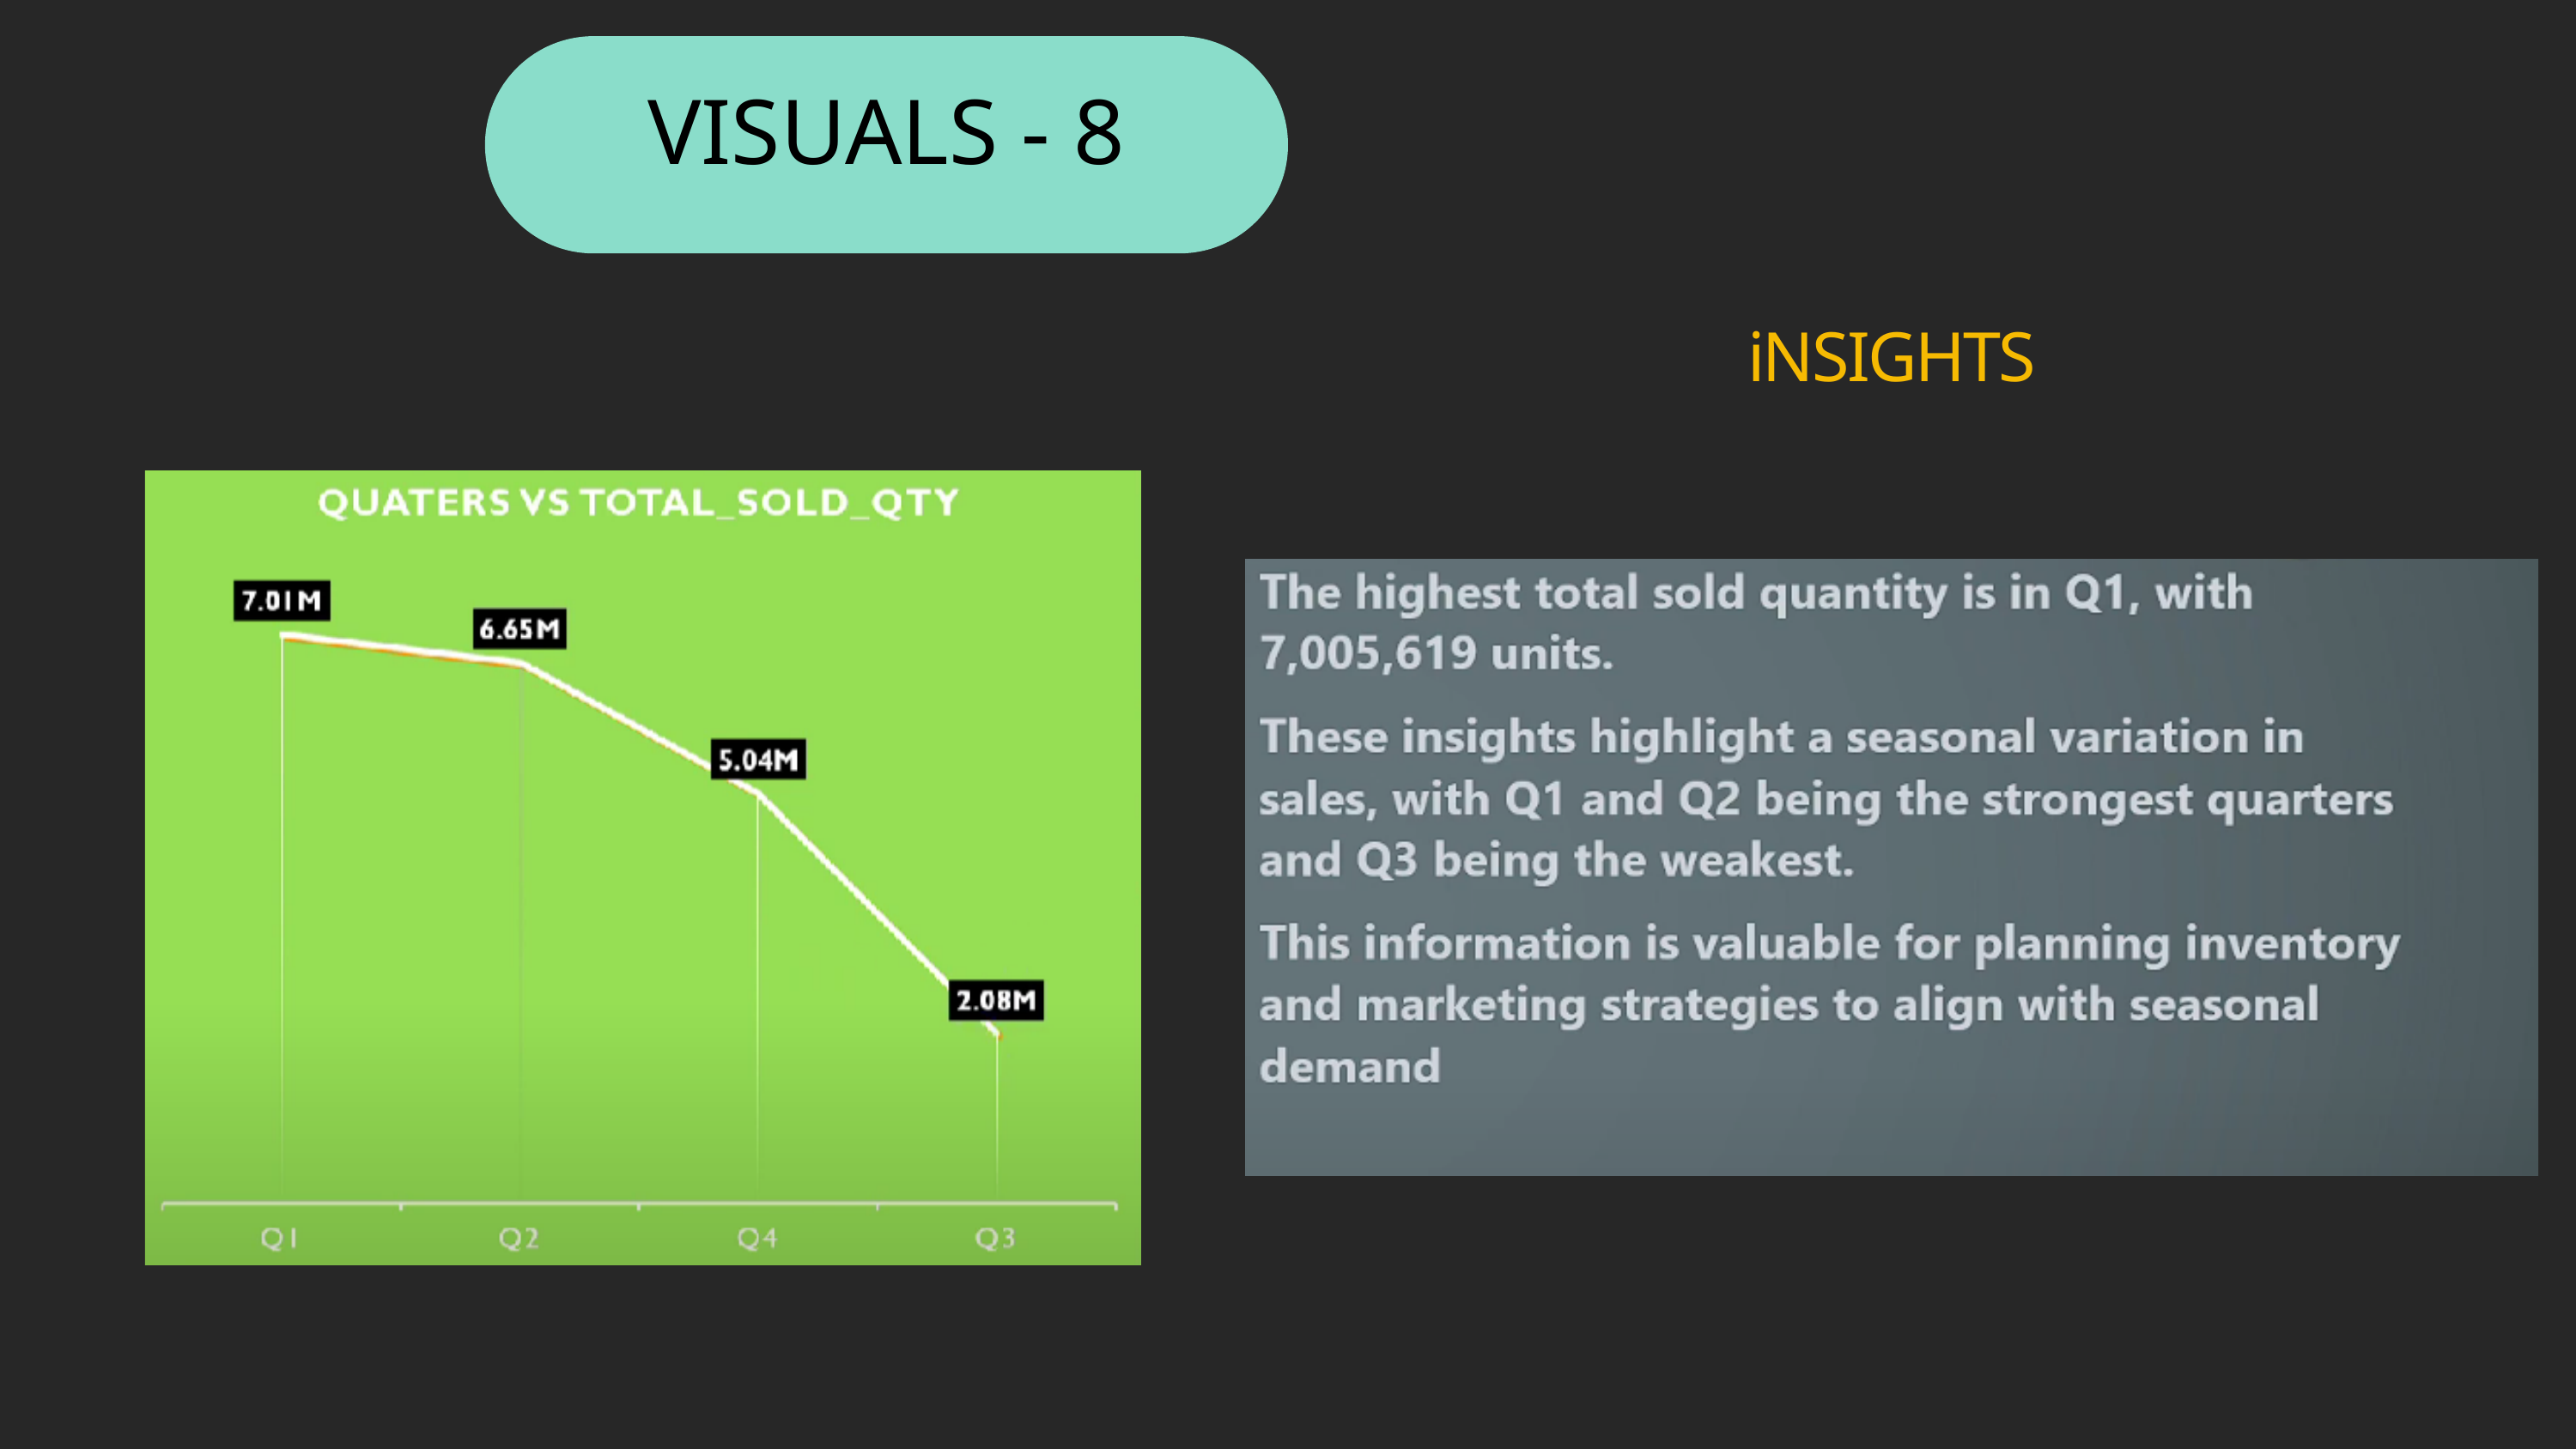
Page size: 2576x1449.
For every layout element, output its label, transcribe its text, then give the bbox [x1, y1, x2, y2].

text_box [144, 470, 1141, 1265]
text_box iNSIGHTS [843, 333, 2576, 396]
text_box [484, 35, 1289, 254]
text_box [1245, 559, 2539, 1176]
